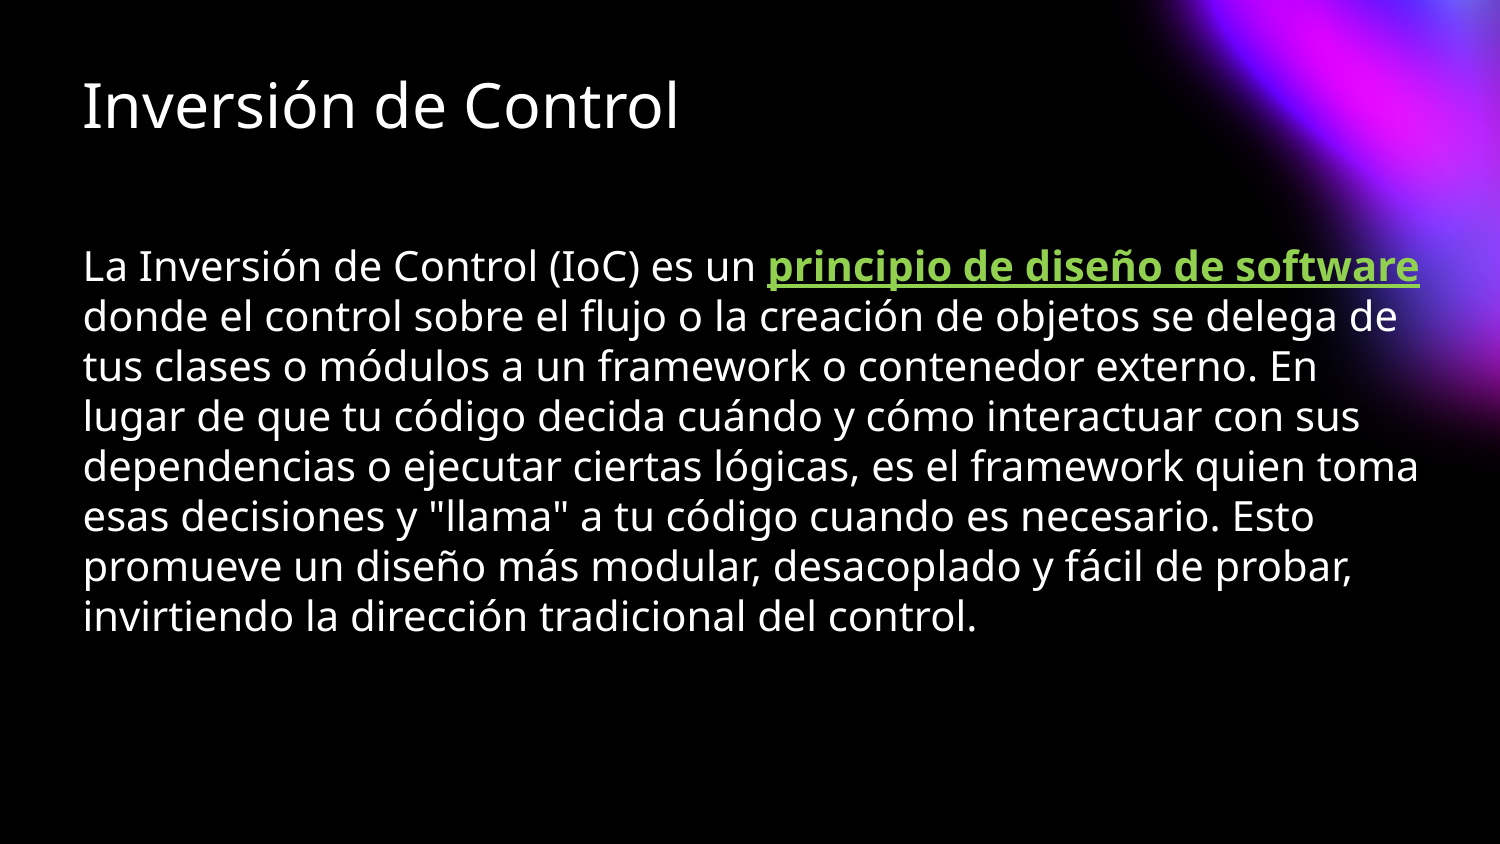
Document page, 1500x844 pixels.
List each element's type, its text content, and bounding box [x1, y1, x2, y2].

title Inversión de Control [67, 50, 1436, 224]
text_box La Inversión de Control (IoC) es un principio de diseño de software donde el control sobre el flujo o la creación de objetos se delega de tus clases o módulos a un framework o contenedor externo. En lugar de que tu código decida cuándo y cómo interactuar con sus dependencias o ejecutar ciertas lógicas, es el framework quien toma esas decisiones y "llama" a tu código cuando es necesario. Esto promueve un diseño más modular, desacoplado y fácil de probar, invirtiendo la dirección tradicional del control. [67, 224, 1436, 799]
picture [0, 0, 1500, 813]
